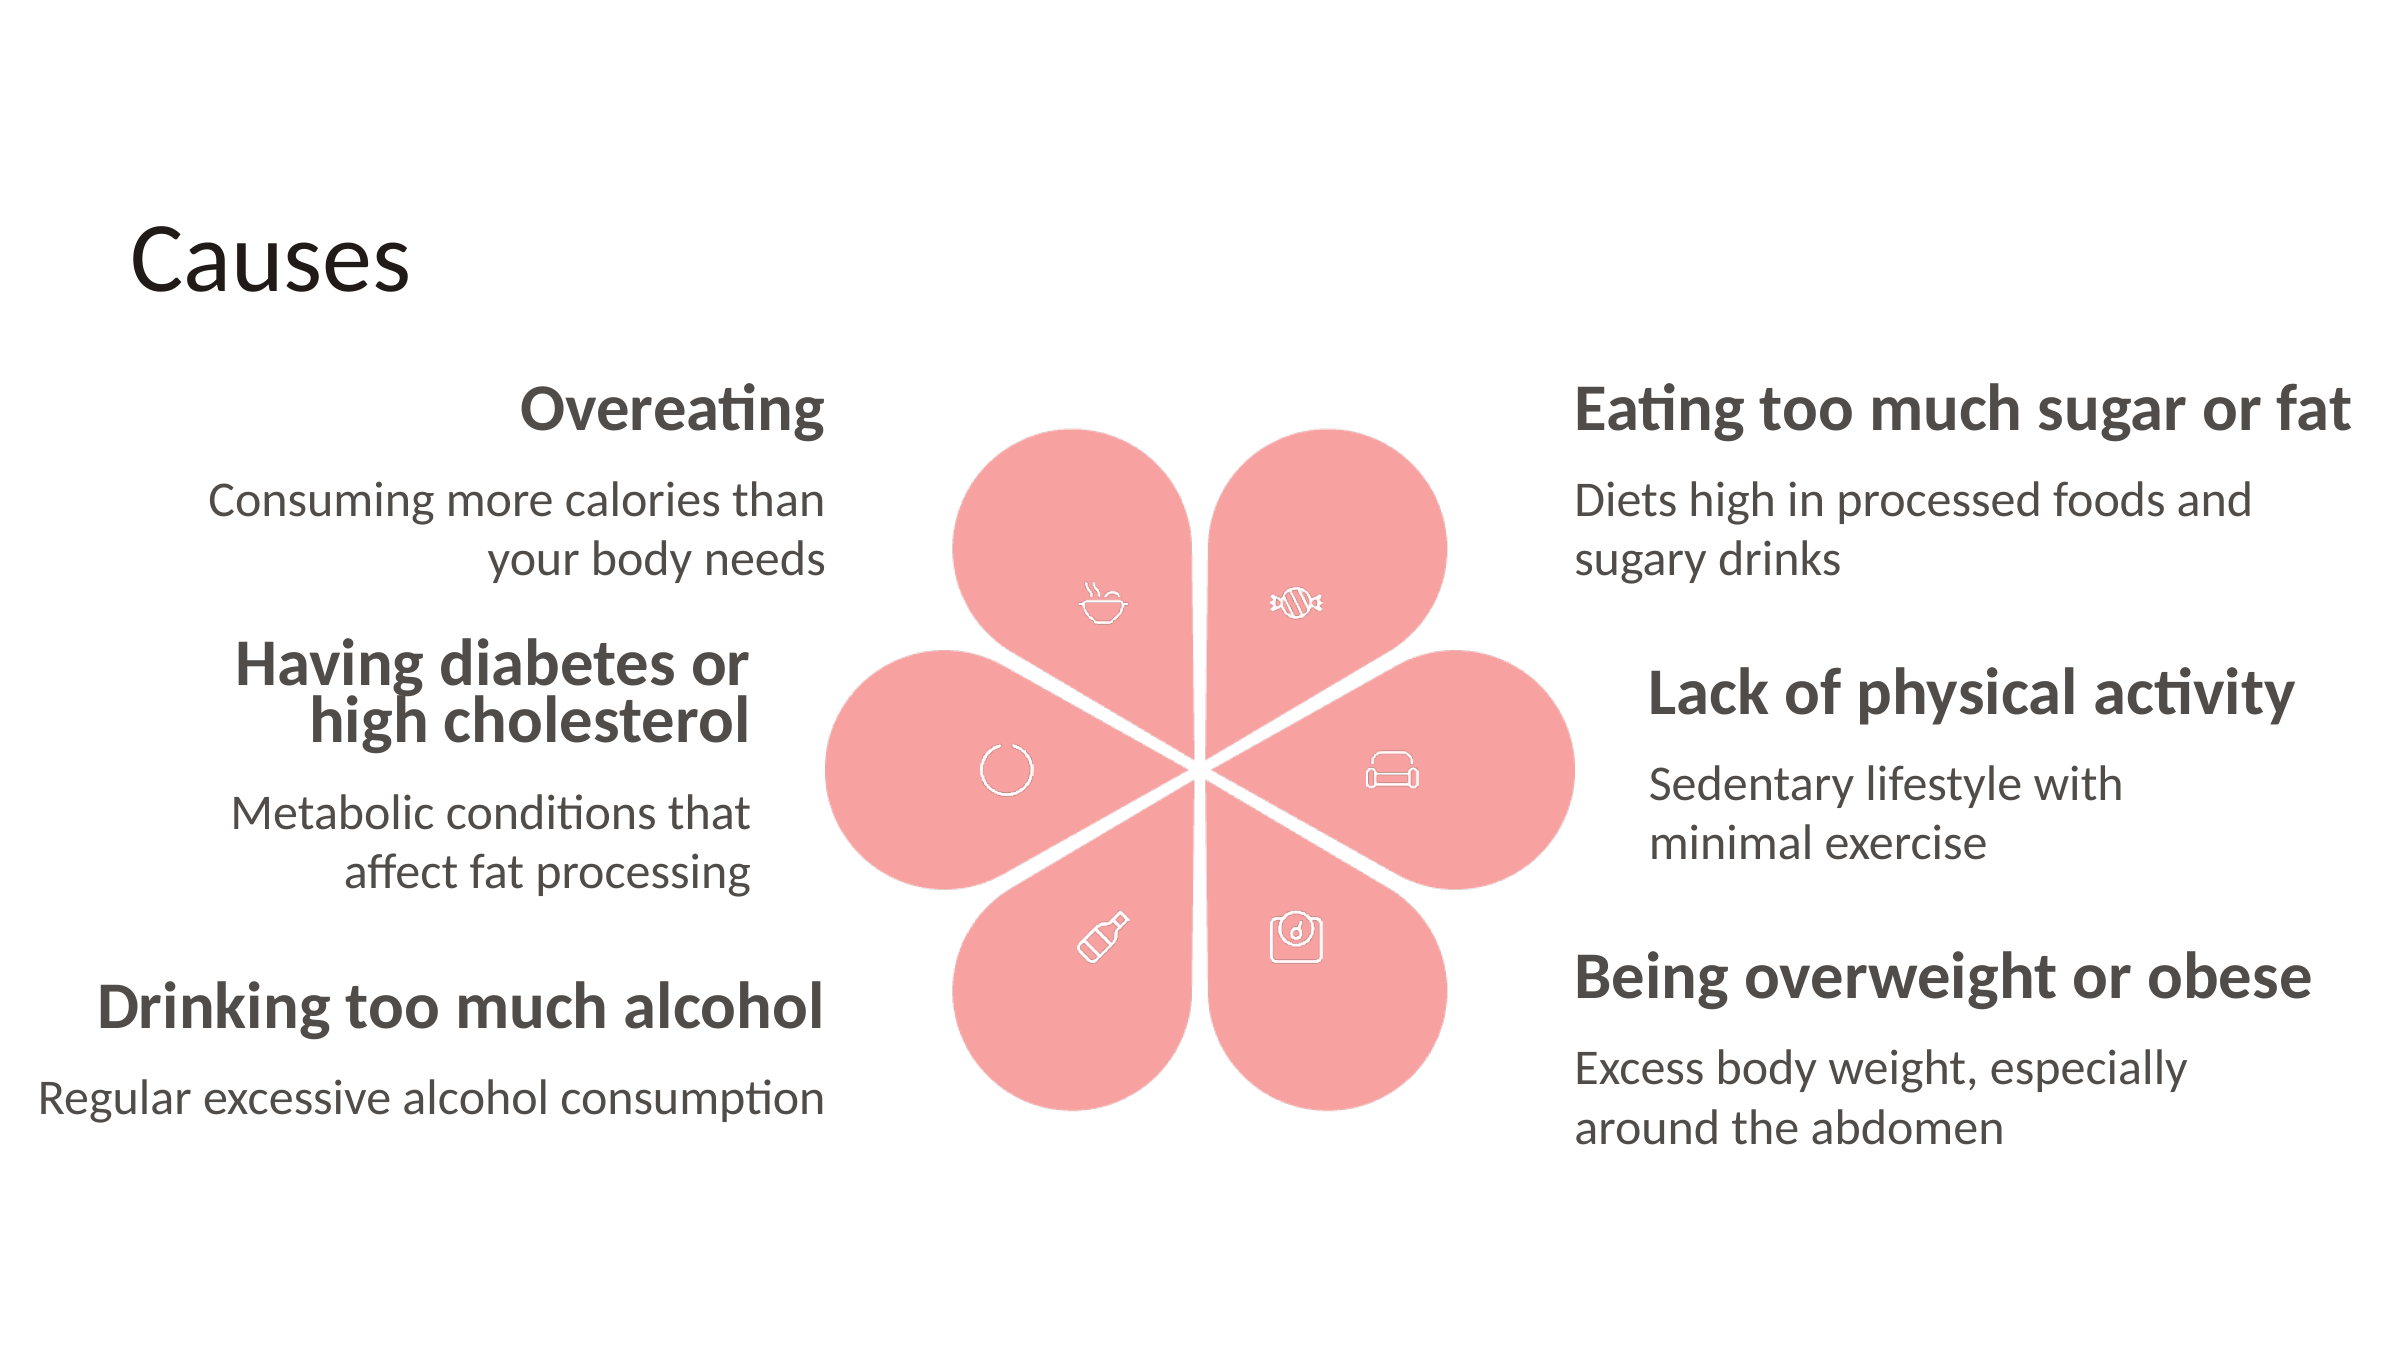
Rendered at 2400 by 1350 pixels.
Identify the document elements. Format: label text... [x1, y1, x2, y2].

text_box Lack of physical activity [1648, 670, 2203, 729]
text_box Sedentary lifestyle with minimal exercise [1648, 751, 2270, 871]
text_box Metabolic conditions that affect fat processing [130, 780, 752, 900]
text_box Diets high in processed foods and sugary drinks [1575, 466, 2270, 586]
text_box Being overweight or obese [1575, 954, 2181, 1013]
text_box Having diabetes or high cholesterol [130, 641, 752, 758]
text_box Excess body weight, especially around the abdomen [1574, 1035, 2270, 1155]
text_box Causes [130, 195, 1061, 312]
text_box Drinking too much alcohol [215, 984, 825, 1043]
text_box Consuming more calories than your body needs [130, 466, 825, 586]
picture [825, 395, 1575, 1145]
text_box Overeating [360, 386, 826, 445]
text_box Regular excessive alcohol consumption [130, 1065, 825, 1125]
text_box Eating too much sugar or fat [1574, 386, 2235, 445]
